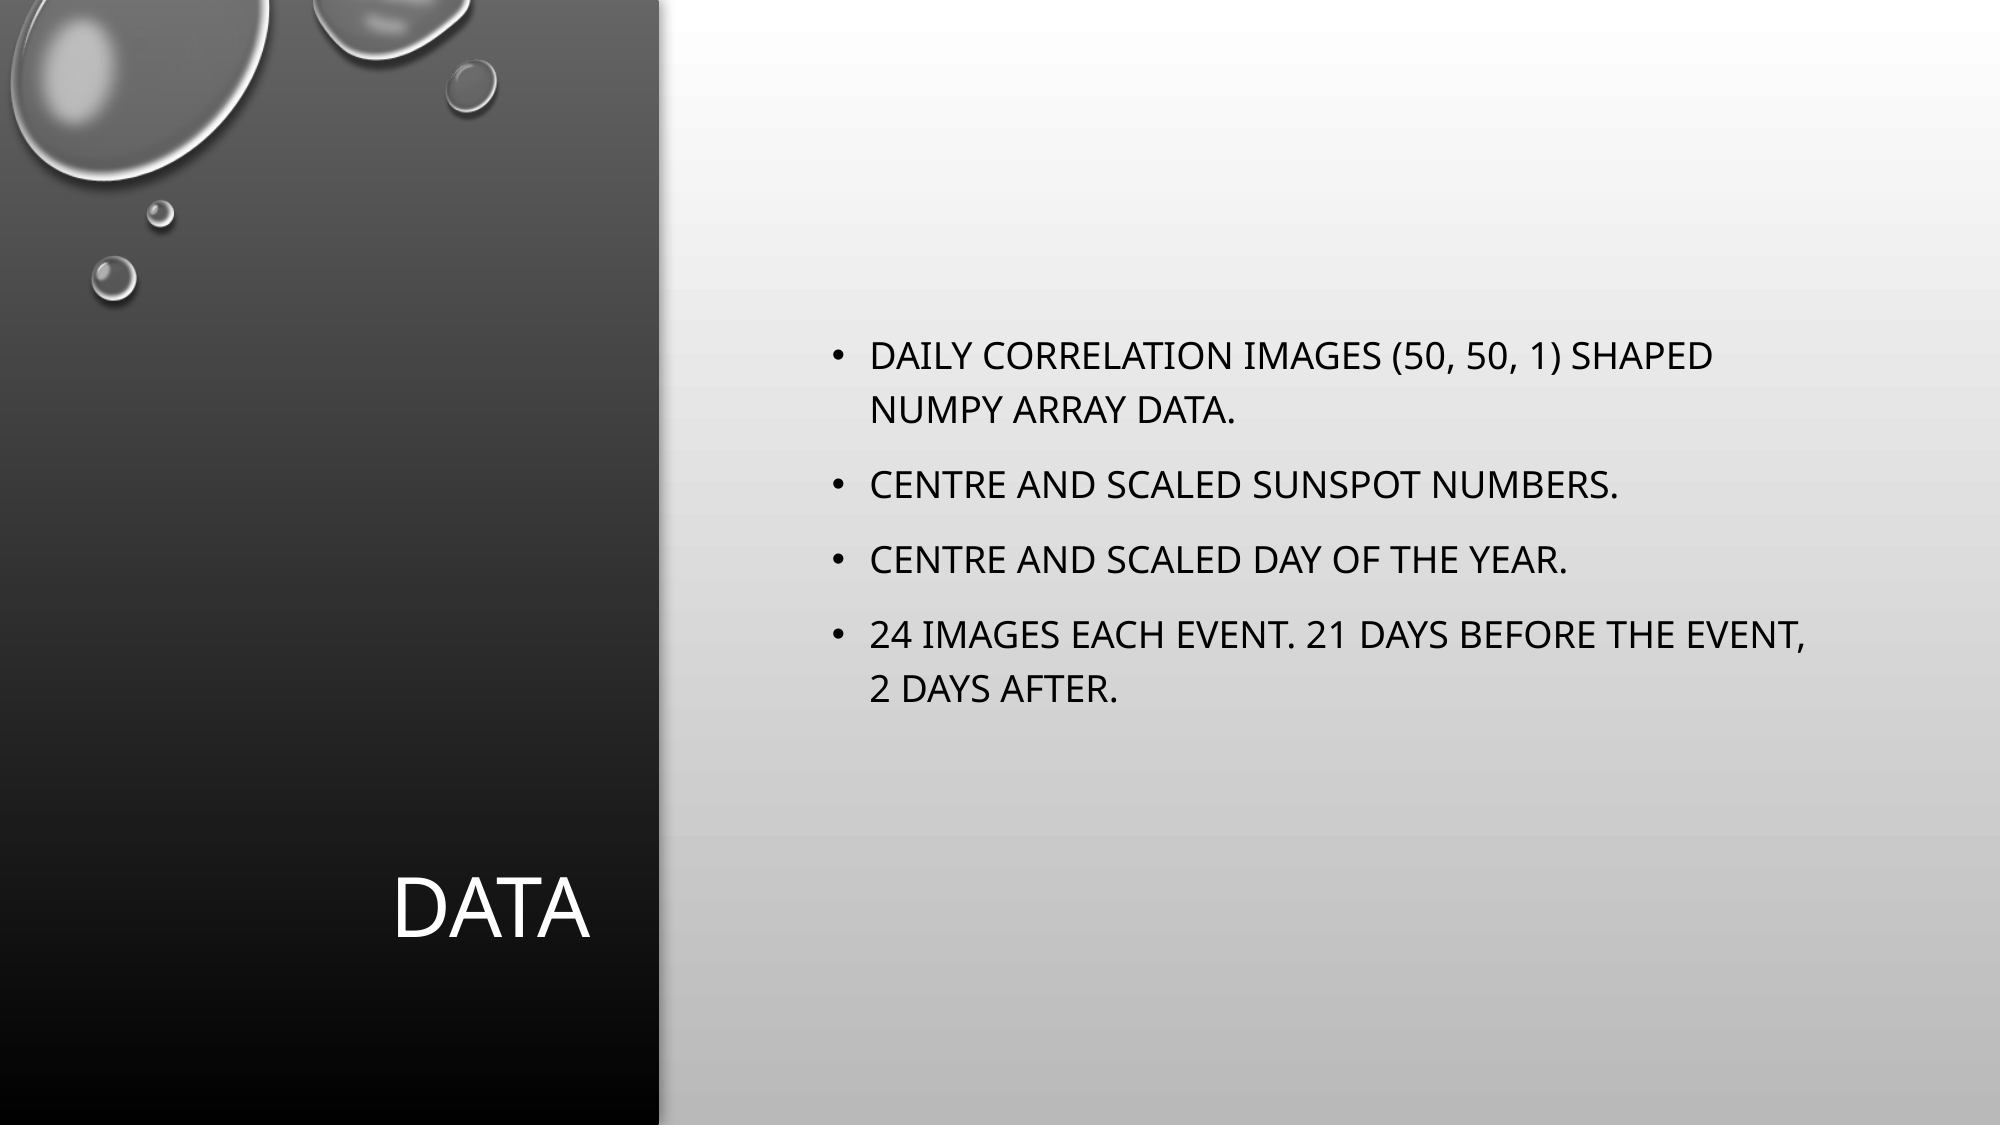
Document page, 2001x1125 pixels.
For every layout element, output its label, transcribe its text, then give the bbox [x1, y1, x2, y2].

list Daily correlation IMAGEs (50, 50, 1) SHAPED NUMPY ARRAY data. Centre and scaled sunspot numbers. Centre and scaled day of the year. 24 IMAGES each event. 21 DAYS BEFORE THE EVENT, 2 DAYS AFTER. [816, 157, 1842, 950]
title data [157, 157, 606, 964]
picture [0, 0, 546, 361]
text_box [671, 0, 2000, 1125]
text_box [0, 0, 660, 1125]
